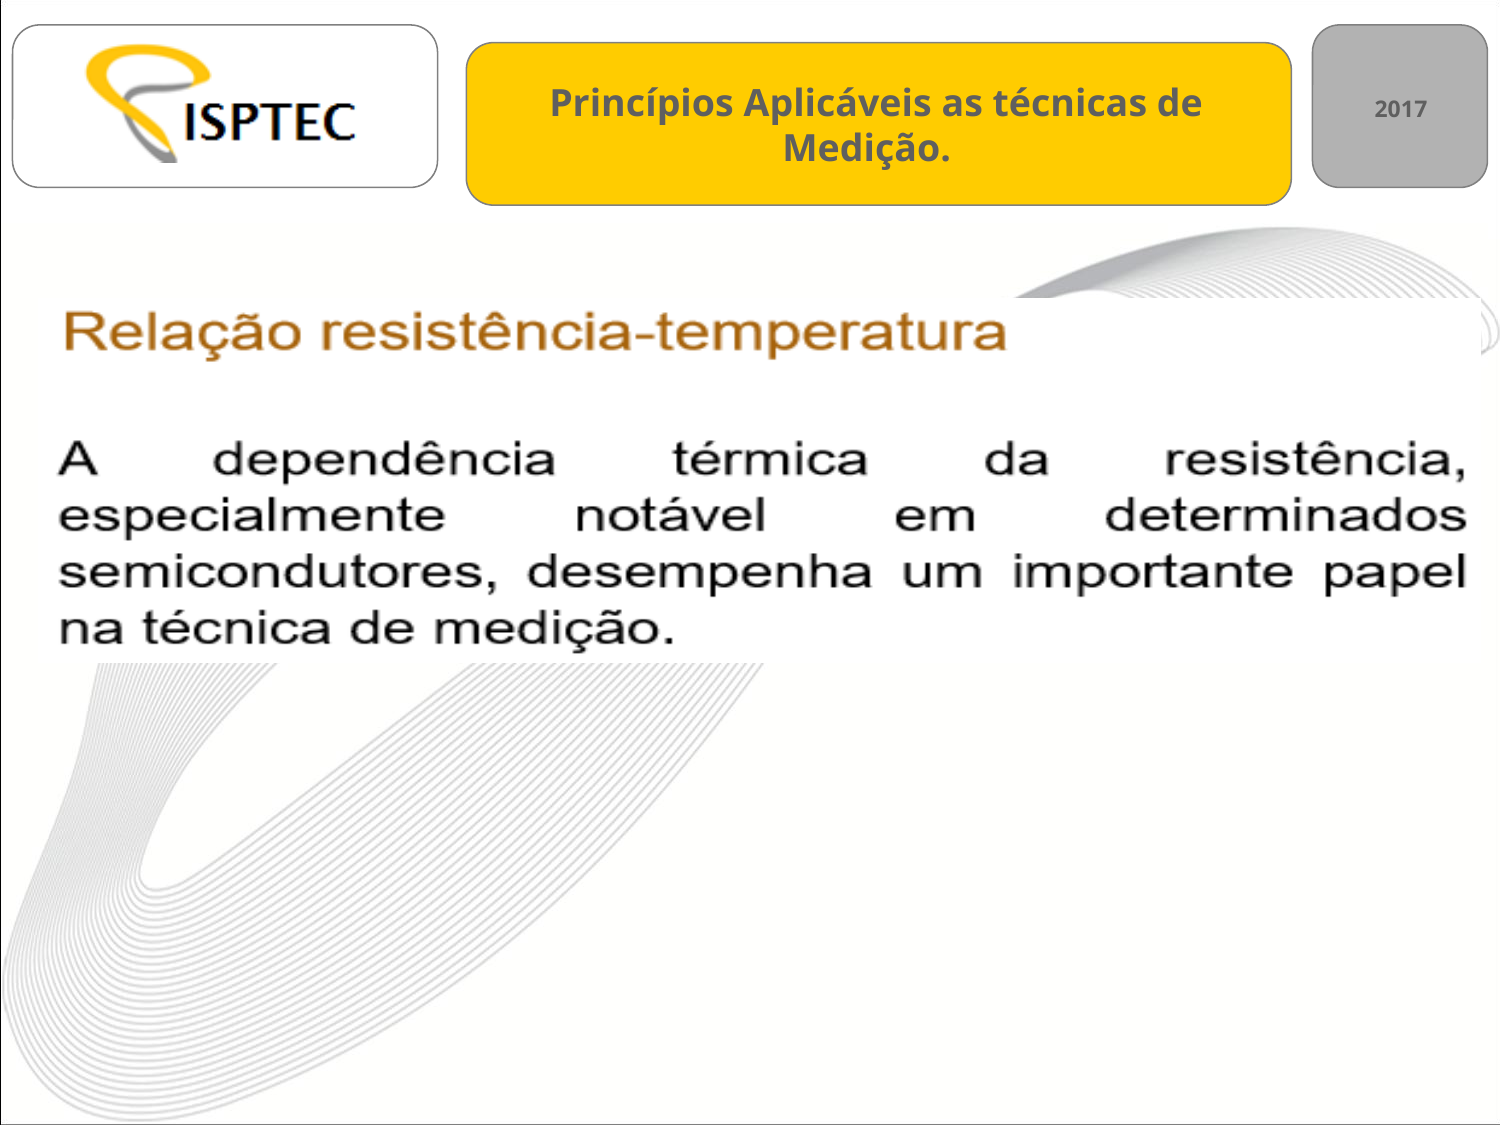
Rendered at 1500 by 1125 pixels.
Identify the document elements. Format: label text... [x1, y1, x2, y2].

text_box [66, 207, 1472, 296]
text_box [1312, 24, 1488, 188]
text_box 2017 [1319, 87, 1483, 130]
text_box [466, 42, 1292, 206]
picture [0, 0, 1500, 1125]
text_box Princípios Aplicáveis as técnicas de Medição. [478, 71, 1275, 177]
text_box [12, 24, 438, 188]
